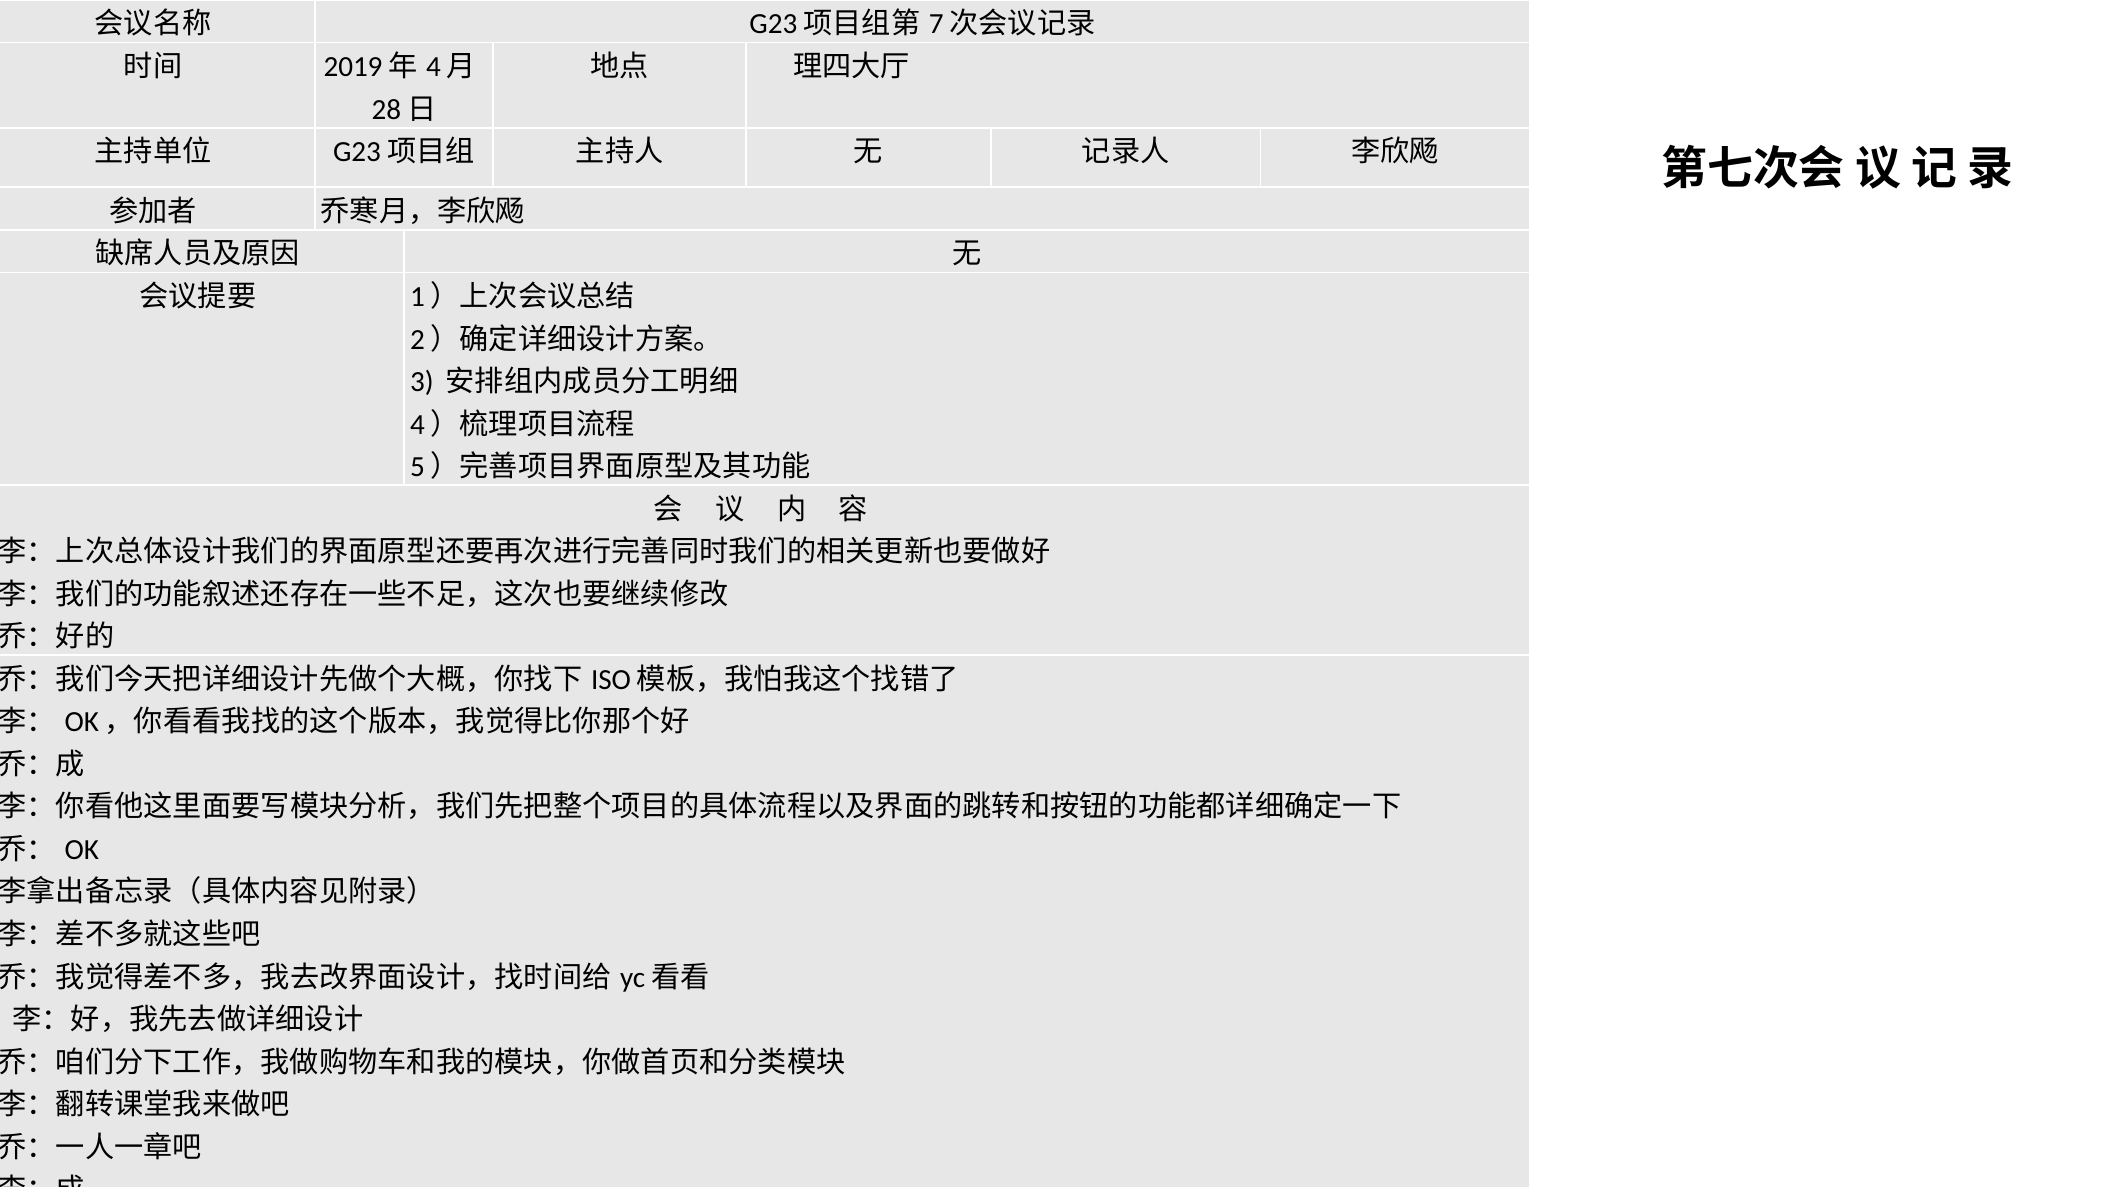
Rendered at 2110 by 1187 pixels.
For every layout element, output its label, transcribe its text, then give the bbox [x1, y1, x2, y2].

table_cell 会议提要 [0, 273, 403, 484]
table_cell 乔寒月，李欣飏 [316, 188, 1529, 229]
table_cell G23项目组 [316, 129, 492, 186]
table_cell 主持人 [494, 129, 745, 186]
table_header G23项目组第7次会议记录 [316, 1, 1529, 42]
table_cell 主持单位 [0, 129, 314, 186]
table_cell 会 议 内 容 李：上次总体设计我们的界面原型还要再次进行完善同时我们的相关更新也要做好 李：我们的功能叙述还存在一些不足，这次也要继续修改 乔：好的 [0, 486, 1529, 654]
table_cell 理四大厅 [747, 43, 1529, 127]
table_header 会议名称 [0, 1, 314, 42]
table_cell 李欣飏 [1261, 129, 1529, 186]
table_cell 2019年4月28日 [316, 43, 492, 127]
table_cell 缺席人员及原因 [0, 231, 403, 272]
table_cell 乔：我们今天把详细设计先做个大概，你找下ISO模板，我怕我这个找错了 李：OK，你看看我找的这个版本，我觉得比你那个好 乔：成 李：你看他这里面要写模块分析，我们先把整个项目的具体流程以及界面的跳转和按钮的功能都详细确定一下 乔：OK 李拿出备忘录（具体内容见附录） 李：差不多就这些吧 乔：我觉得差不多，我去改界面设计，找时间给yc看看 李：好，我先去做详细设计 乔：咱们分下工作，我做购物车和我的模块，你做首页和分类模块 李：翻转课堂我来做吧 乔：一人一章吧 李：成 附录： [0, 656, 1529, 1187]
table_cell 时间 [0, 43, 314, 127]
table_cell 参加者 [0, 188, 314, 229]
table_cell 地点 [494, 43, 745, 127]
text_box 第七次会 议 记 录 [1646, 131, 2029, 257]
table_cell 无 [747, 129, 990, 186]
table_cell 记录人 [992, 129, 1260, 186]
table_cell 无 [405, 231, 1529, 272]
table_cell 1）上次会议总结 2）确定详细设计方案。 3) 安排组内成员分工明细 4）梳理项目流程 5）完善项目界面原型及其功能 [405, 273, 1529, 484]
